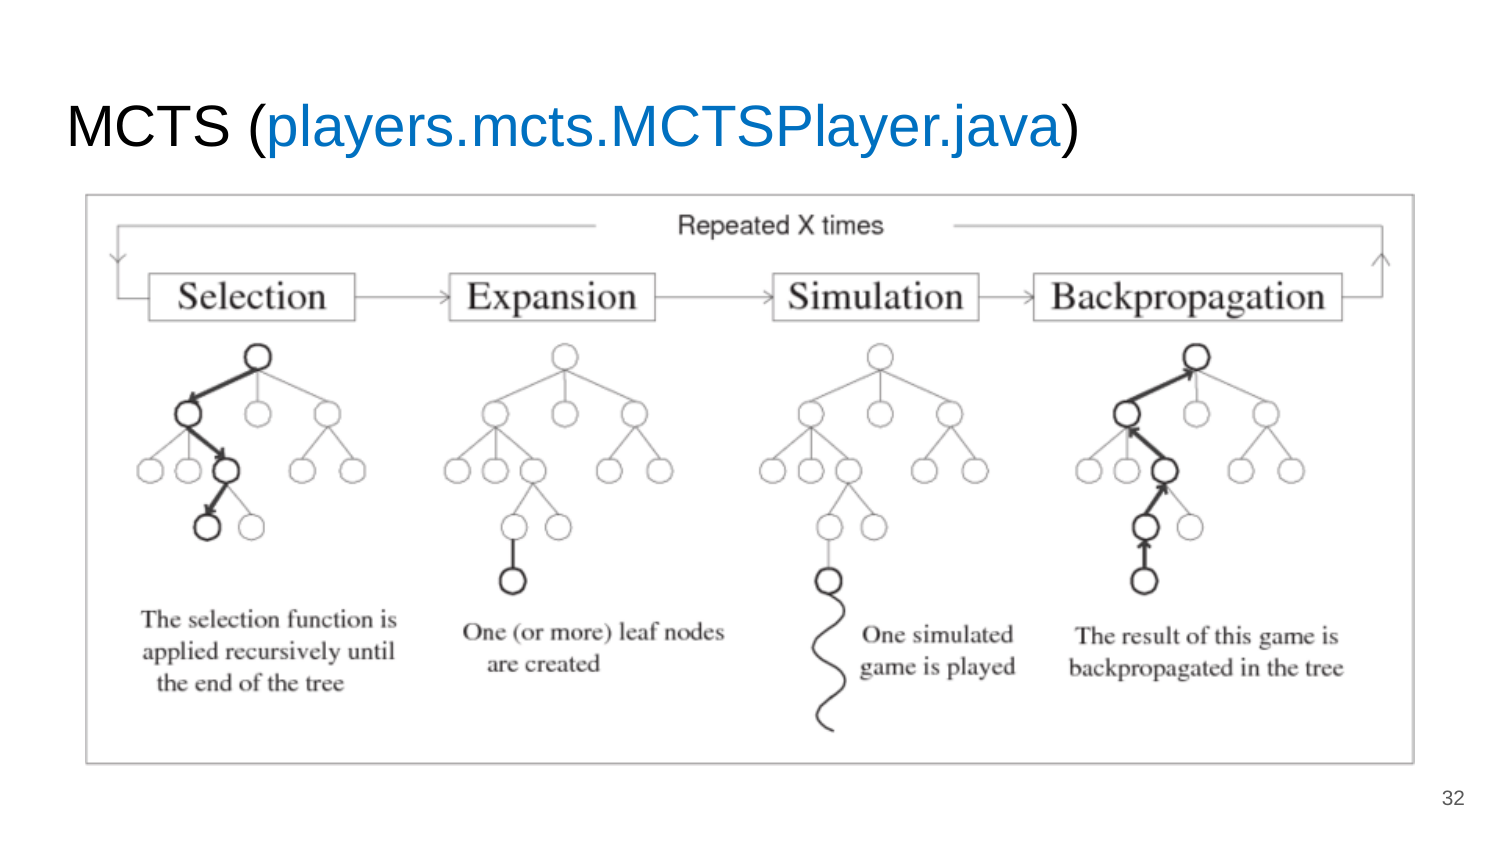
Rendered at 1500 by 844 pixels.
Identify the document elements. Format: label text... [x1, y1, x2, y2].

slide_number 32 [1389, 764, 1480, 830]
title MCTS (players.mcts.MCTSPlayer.java) [51, 72, 1449, 167]
picture [85, 192, 1415, 766]
